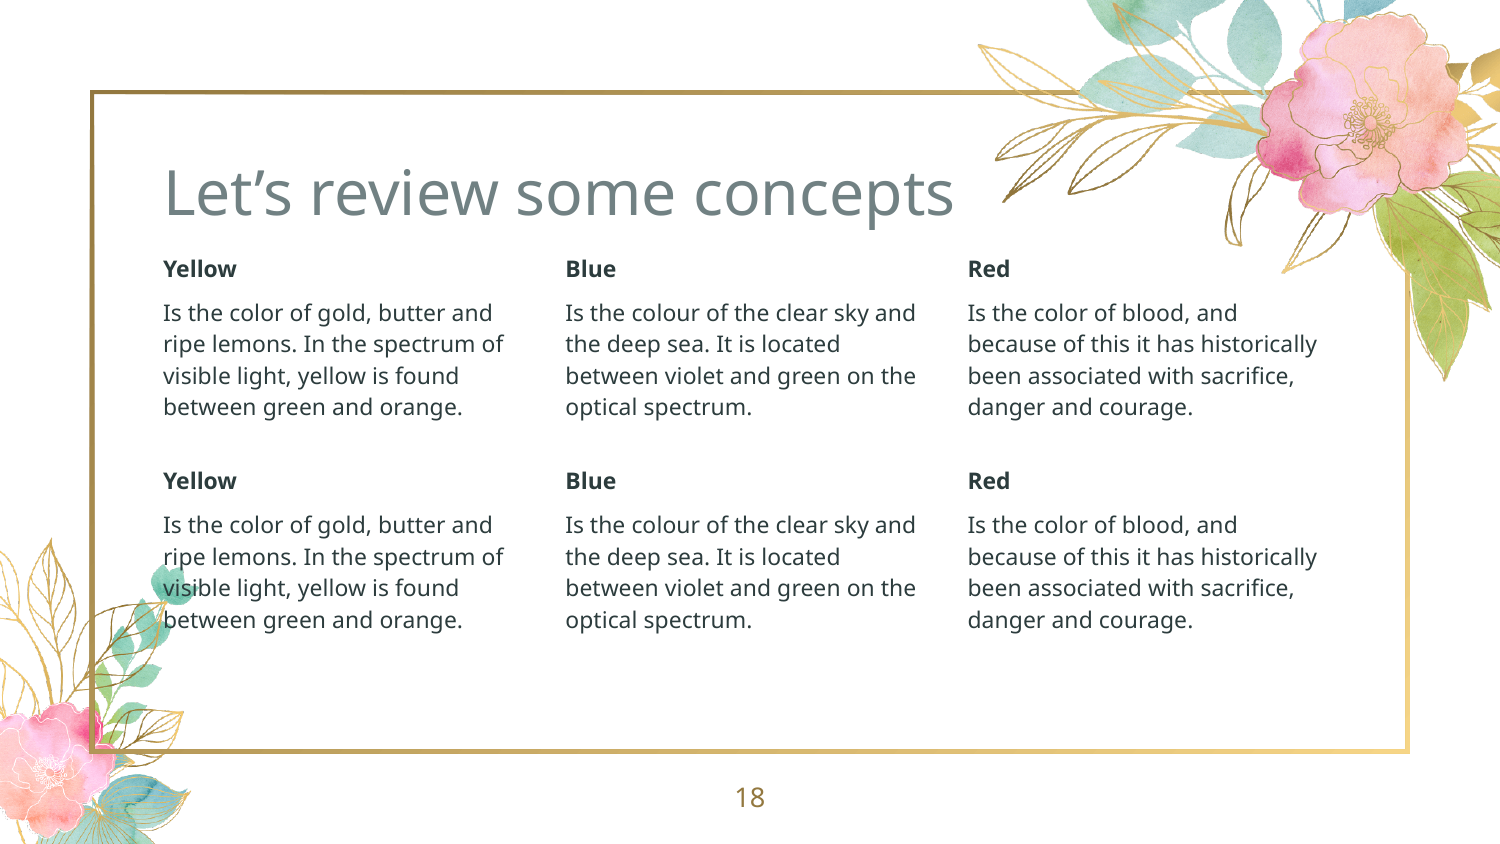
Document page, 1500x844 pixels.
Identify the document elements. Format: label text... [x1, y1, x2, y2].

list Red Is the color of blood, and because of this it has historically been associated with sacrifice, danger and courage. [967, 462, 1332, 684]
list Blue Is the colour of the clear sky and the deep sea. It is located between violet and green on the optical spectrum. [565, 462, 930, 684]
list Blue Is the colour of the clear sky and the deep sea. It is located between violet and green on the optical spectrum. [565, 250, 930, 462]
list Yellow Is the color of gold, butter and ripe lemons. In the spectrum of visible light, yellow is found between green and orange. [163, 462, 528, 684]
slide_number ‹#› [705, 753, 795, 844]
title Let’s review some concepts [163, 161, 1337, 226]
picture [977, 0, 1500, 382]
picture [95, 537, 200, 749]
list Red Is the color of blood, and because of this it has historically been associated with sacrifice, danger and courage. [967, 250, 1332, 462]
picture [0, 537, 200, 844]
list Yellow Is the color of gold, butter and ripe lemons. In the spectrum of visible light, yellow is found between green and orange. [163, 250, 528, 462]
